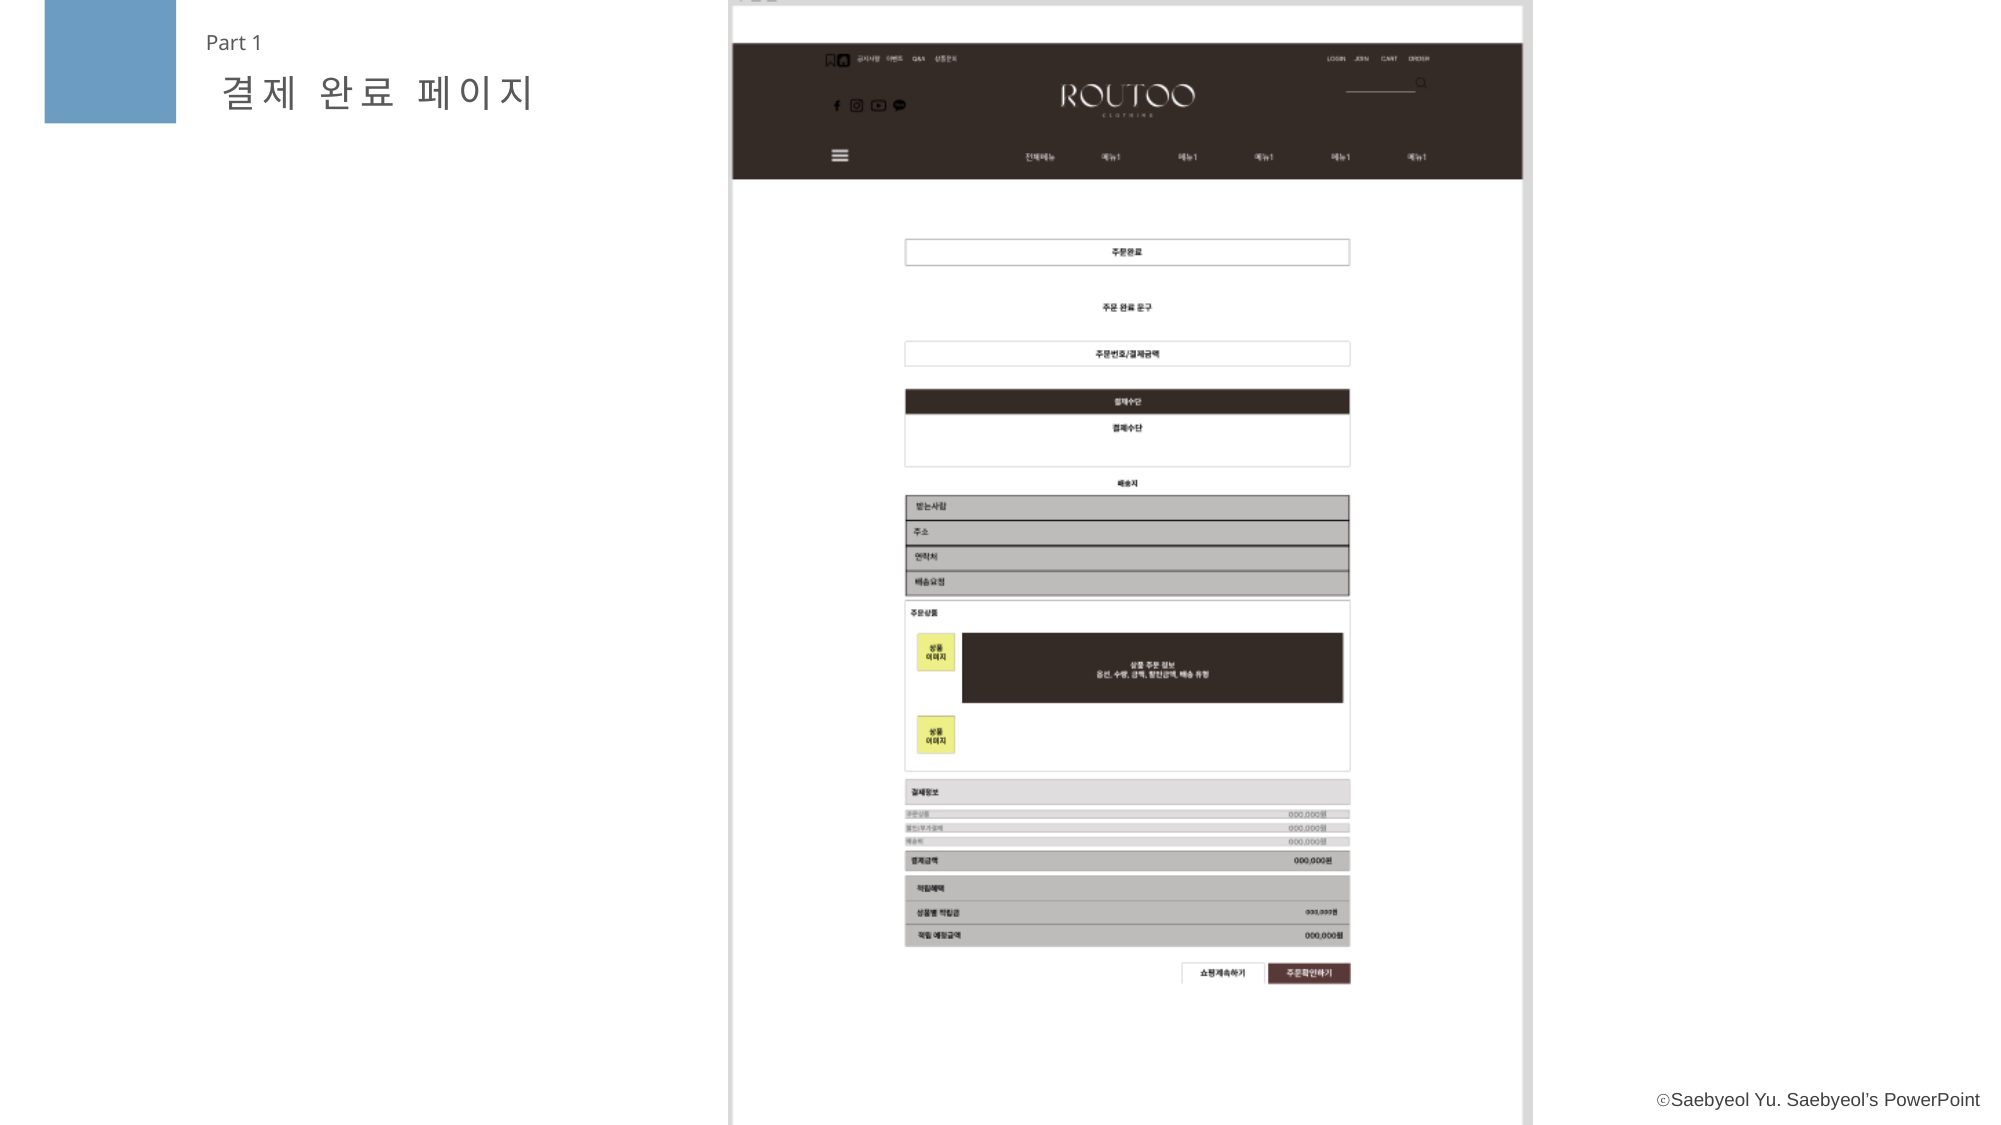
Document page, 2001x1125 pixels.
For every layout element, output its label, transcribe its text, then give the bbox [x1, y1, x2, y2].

text_box [44, 0, 177, 124]
picture [728, 0, 1533, 1125]
text_box Part 1 [191, 22, 279, 63]
text_box 결제 완료 페이지 [206, 62, 549, 123]
